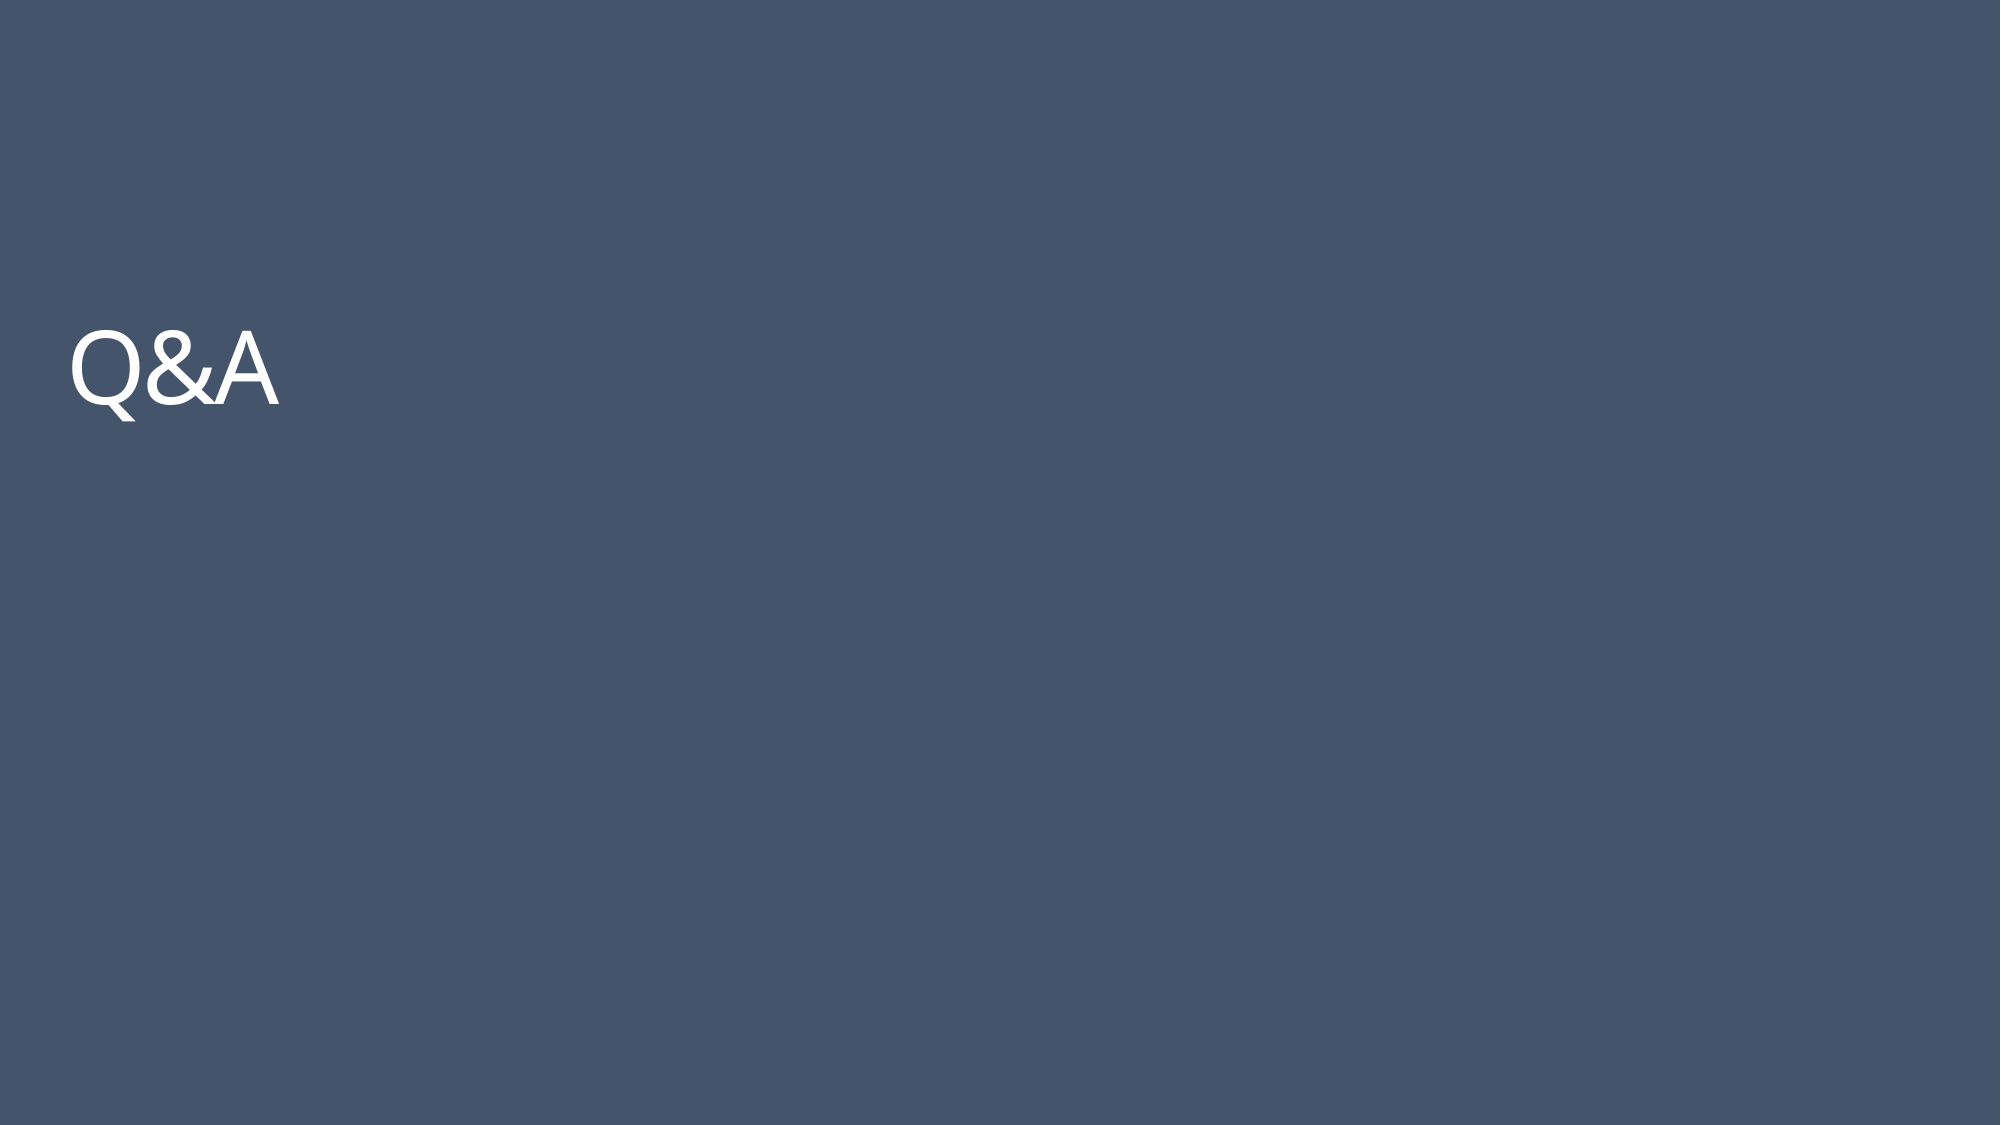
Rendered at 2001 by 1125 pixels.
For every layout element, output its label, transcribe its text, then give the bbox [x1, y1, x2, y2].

title Q&A [42, 220, 1934, 427]
